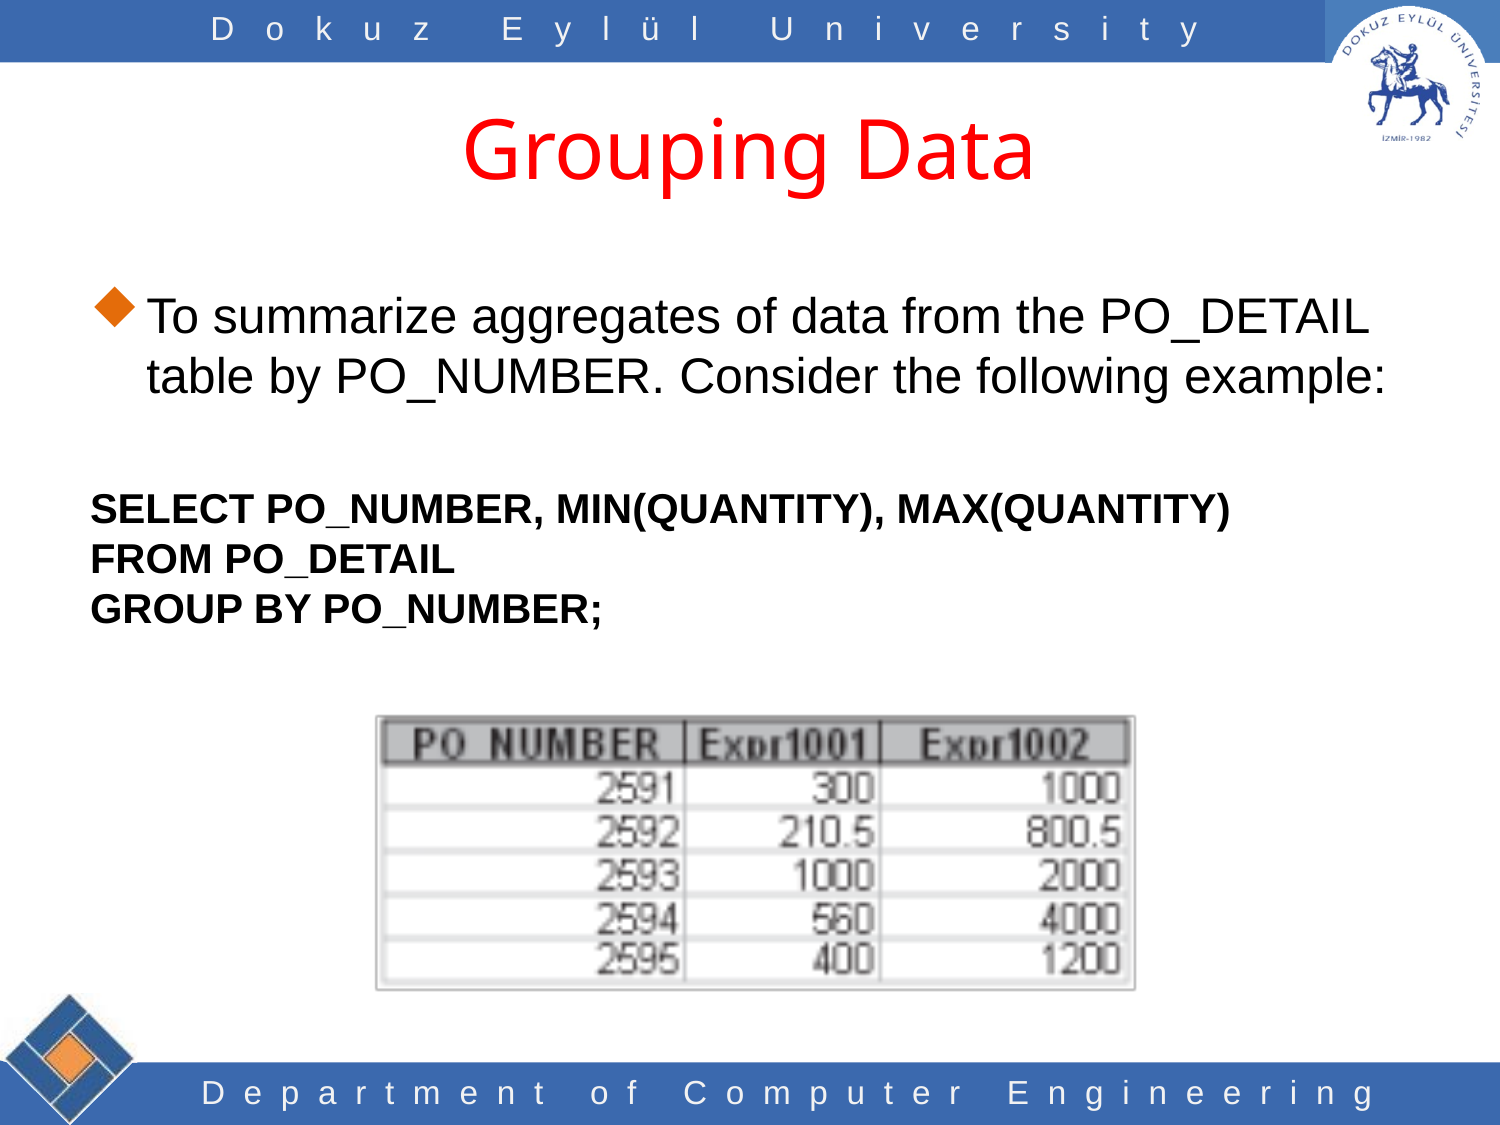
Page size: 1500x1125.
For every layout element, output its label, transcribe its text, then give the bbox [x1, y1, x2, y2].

picture [1325, 0, 1500, 150]
picture [0, 993, 138, 1124]
title Grouping Data [75, 60, 1425, 233]
picture [324, 674, 1233, 1027]
list To summarize aggregates of data from the PO_DETAIL table by PO_NUMBER. Consider the following example: SELECT PO_NUMBER, MIN(QUANTITY), MAX(QUANTITY) FROM PO_DETAIL GROUP BY PO_NUMBER; [75, 276, 1450, 1045]
